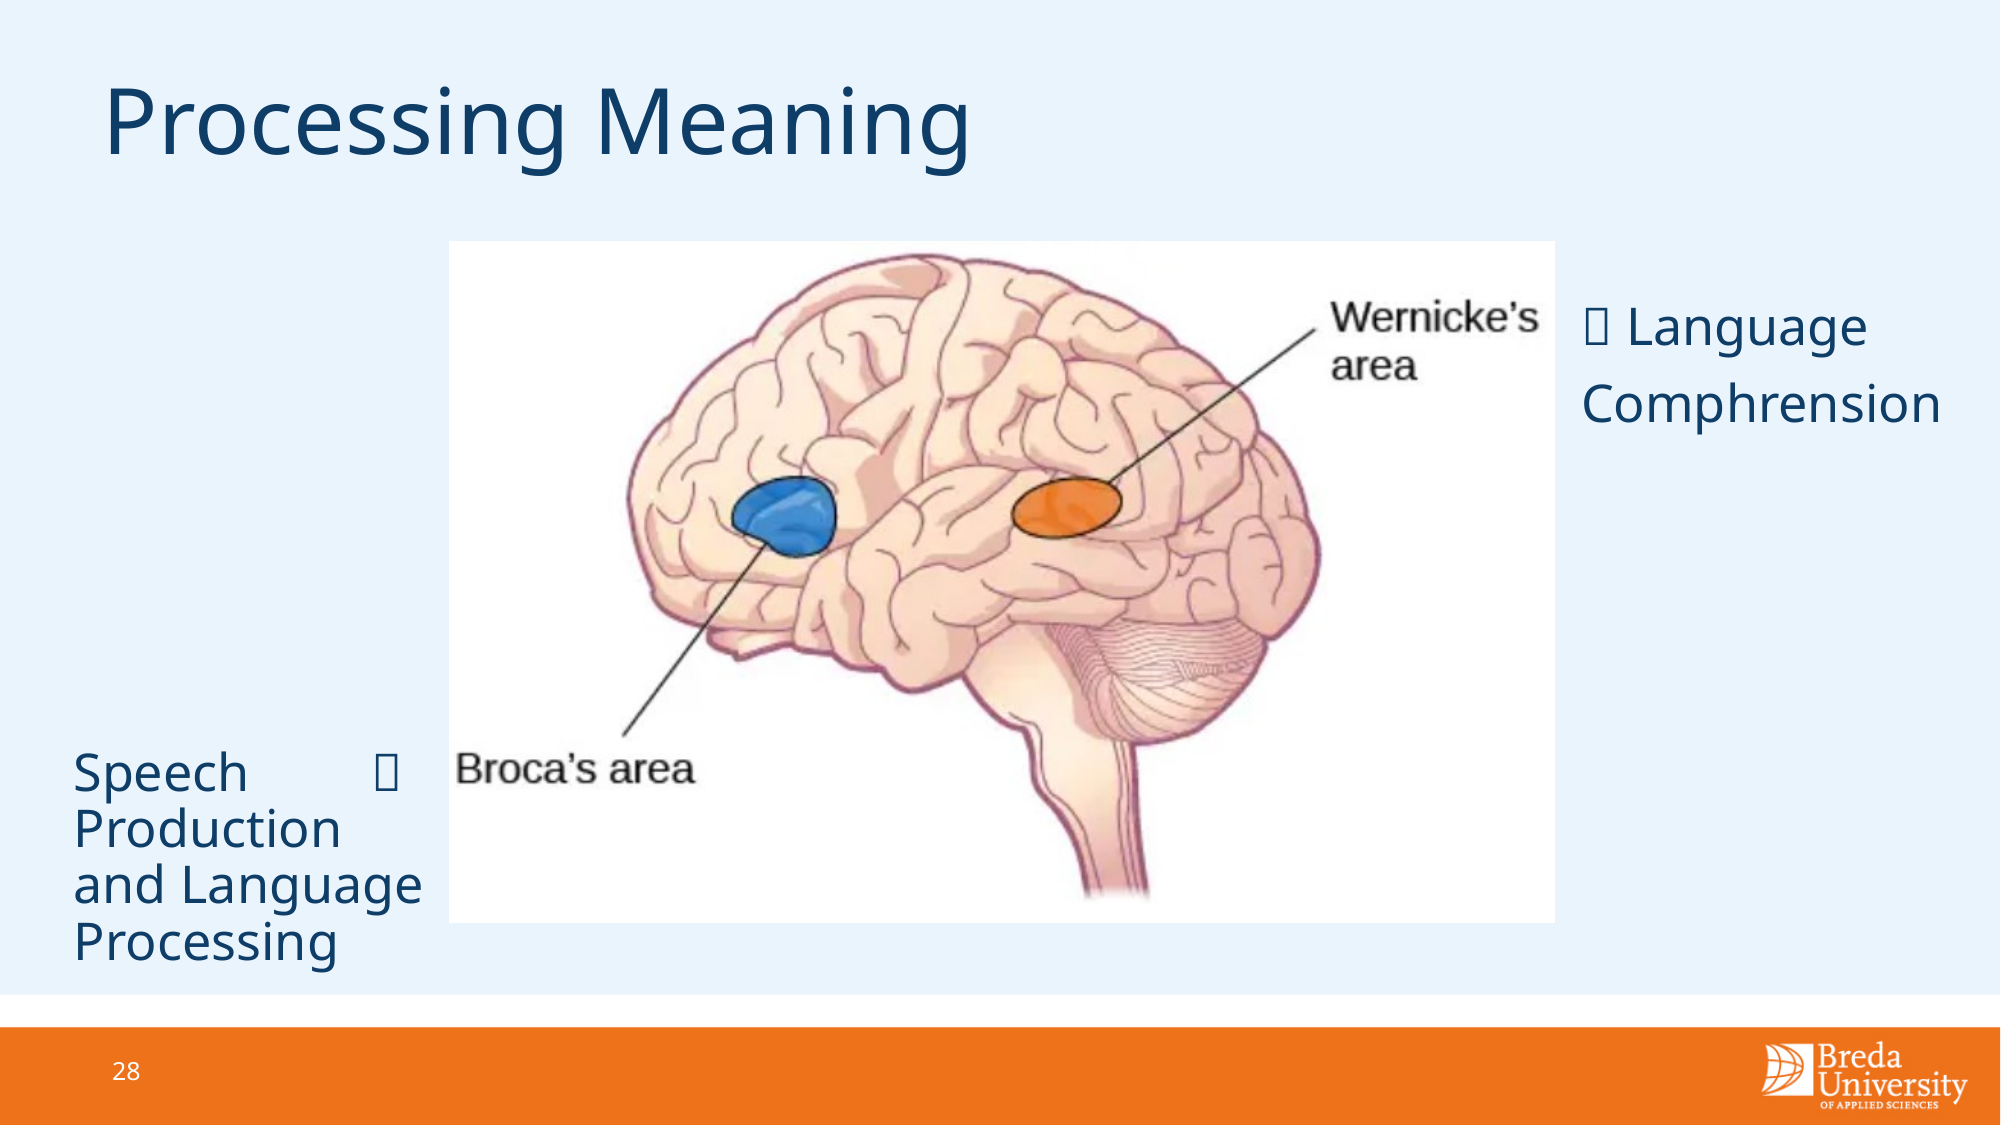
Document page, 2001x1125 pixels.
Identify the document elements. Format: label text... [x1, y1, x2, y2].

text_box Speech  Production and Language Processing [58, 738, 450, 998]
picture [0, 0, 2001, 1125]
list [449, 241, 1555, 923]
title Processing Meaning [88, 67, 1917, 210]
slide_number 28 [97, 1042, 198, 1103]
text_box  Language Comphrension [1566, 292, 2000, 477]
